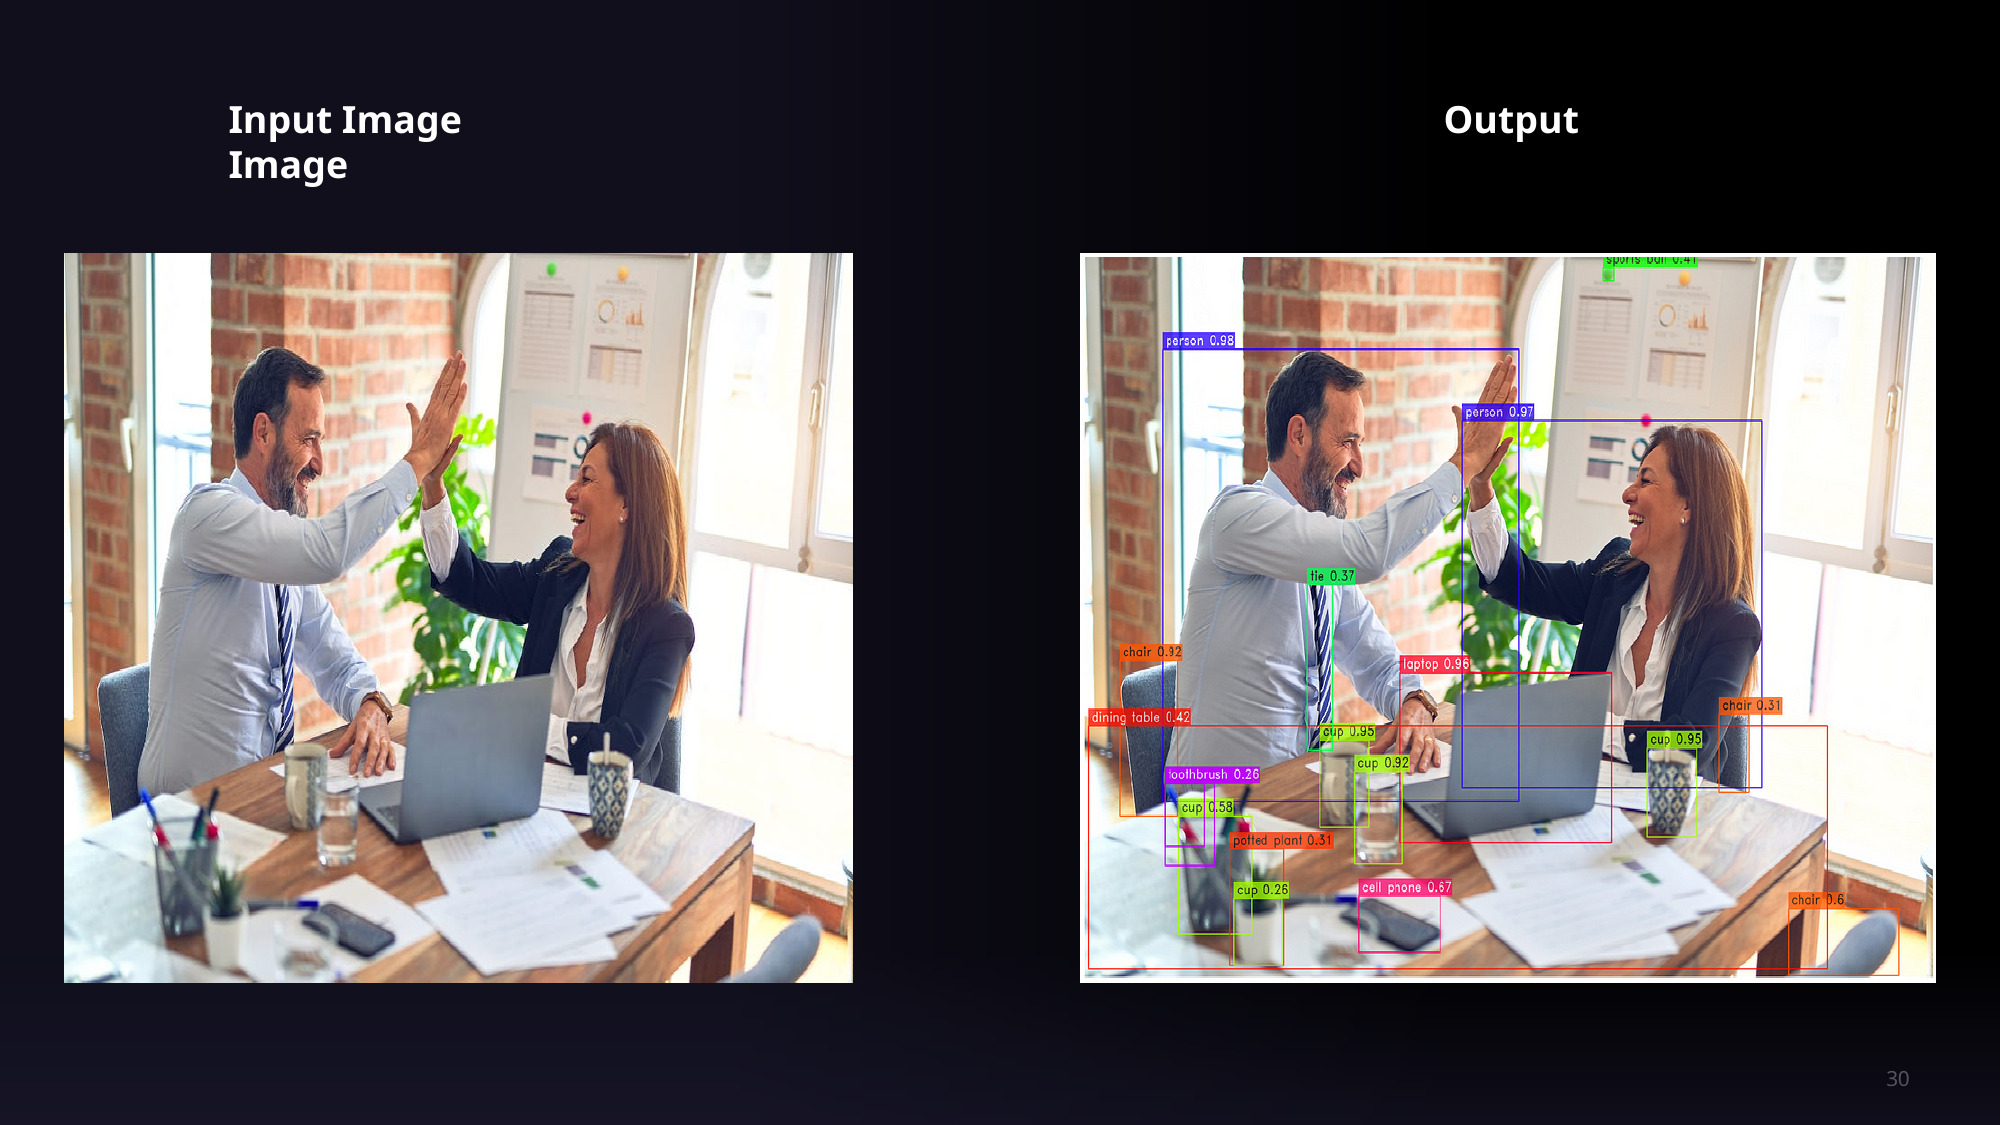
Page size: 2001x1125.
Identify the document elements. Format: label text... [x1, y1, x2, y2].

picture [64, 253, 854, 983]
text_box Input Image Output Image [213, 89, 1653, 239]
slide_number 30 [1632, 1067, 1910, 1093]
picture [1080, 253, 1936, 983]
